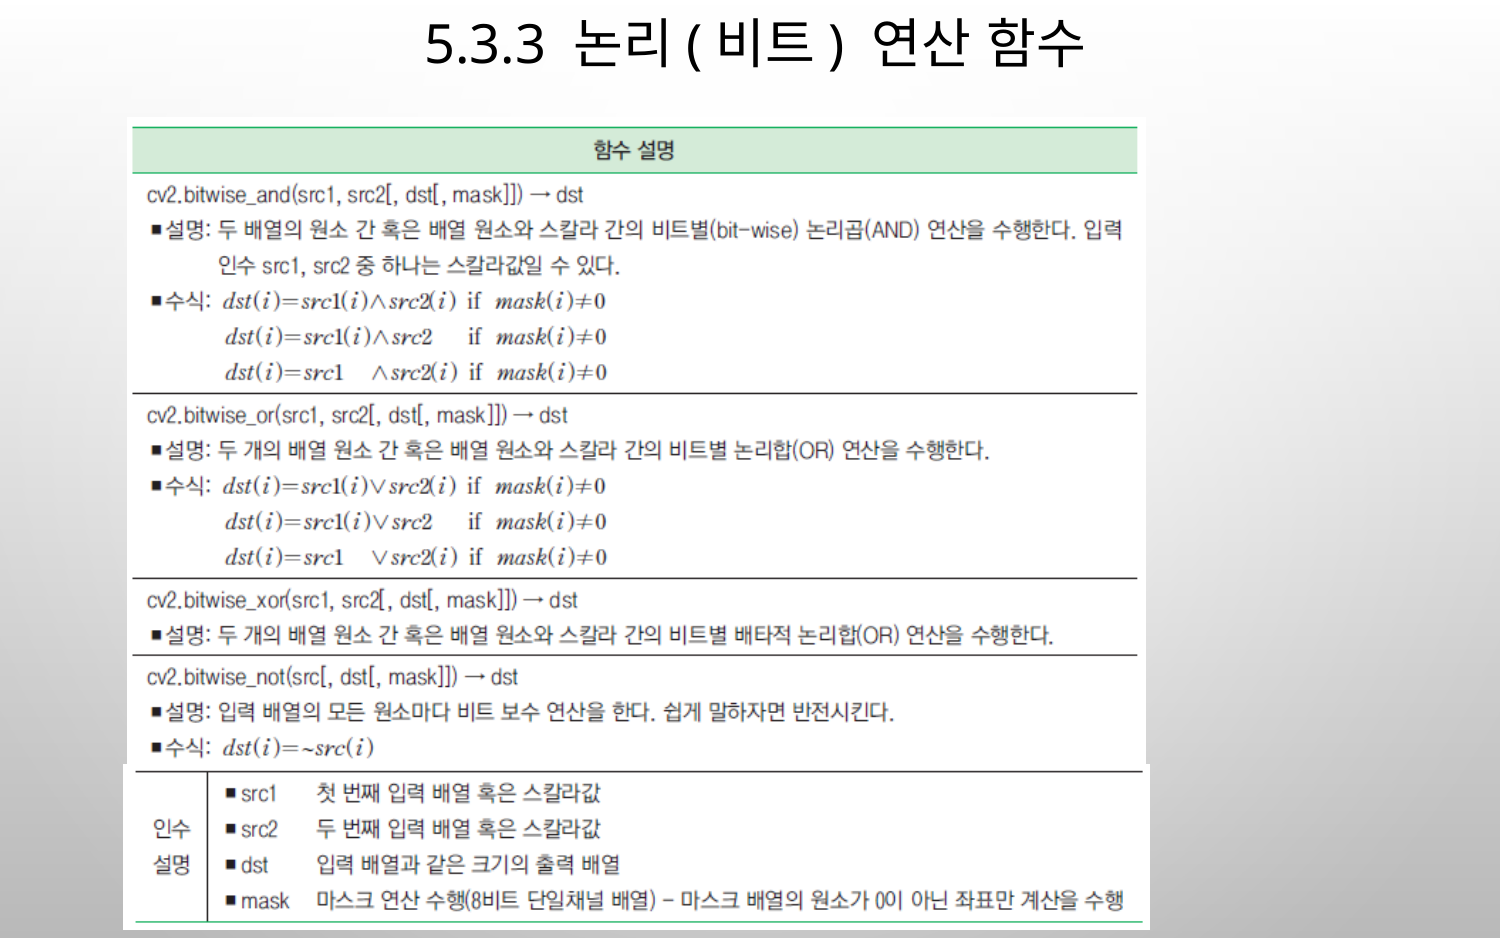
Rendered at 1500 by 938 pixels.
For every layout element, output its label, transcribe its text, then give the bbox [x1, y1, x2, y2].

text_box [123, 117, 1150, 930]
picture [0, 0, 1500, 938]
title 5.3.3 논리(비트) 연산 함수 [53, 3, 1459, 89]
